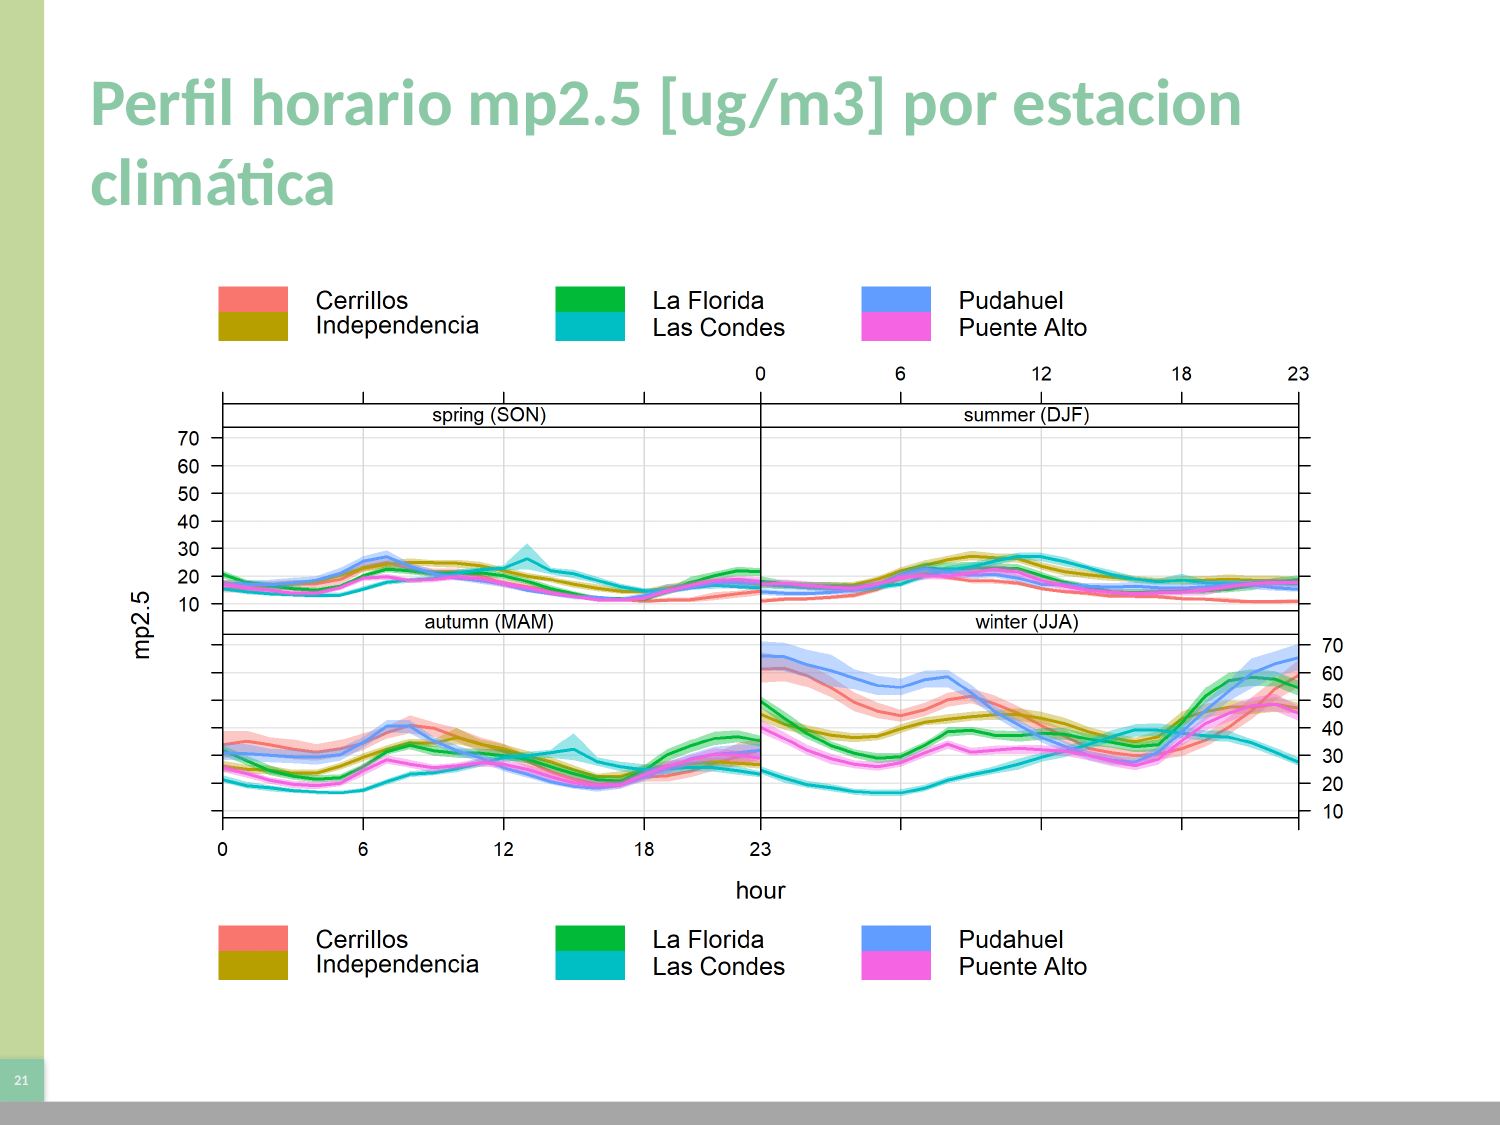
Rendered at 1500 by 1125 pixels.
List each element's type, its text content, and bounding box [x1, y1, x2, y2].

picture [118, 262, 1380, 1005]
title Perfil horario mp2.5 [ug/m3] por estacion climática [75, 45, 1425, 233]
